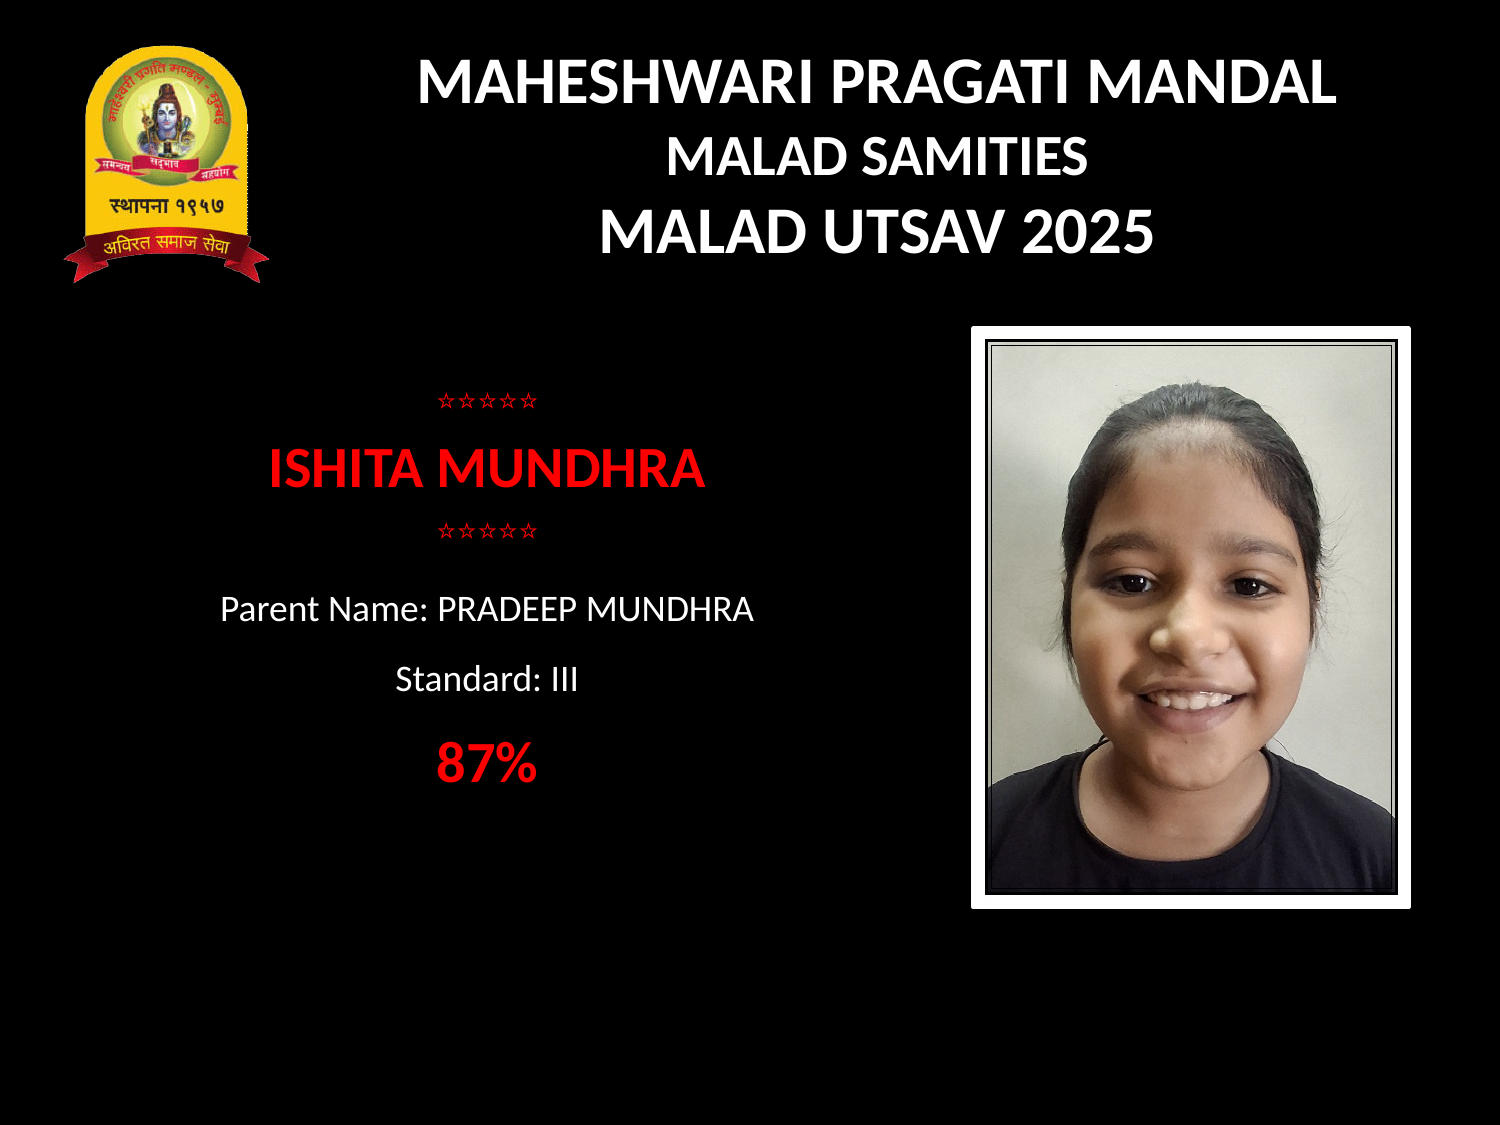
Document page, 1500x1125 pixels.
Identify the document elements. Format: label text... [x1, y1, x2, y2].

picture [974, 329, 1408, 907]
picture [29, 29, 297, 301]
text_box MAHESHWARI PRAGATI MANDAL MALAD SAMITIES MALAD UTSAV 2025 [401, 29, 1354, 275]
text_box ⭐⭐⭐⭐⭐ ISHITA MUNDHRA ⭐⭐⭐⭐⭐ Parent Name: PRADEEP MUNDHRA Standard: III 87% [74, 374, 900, 802]
